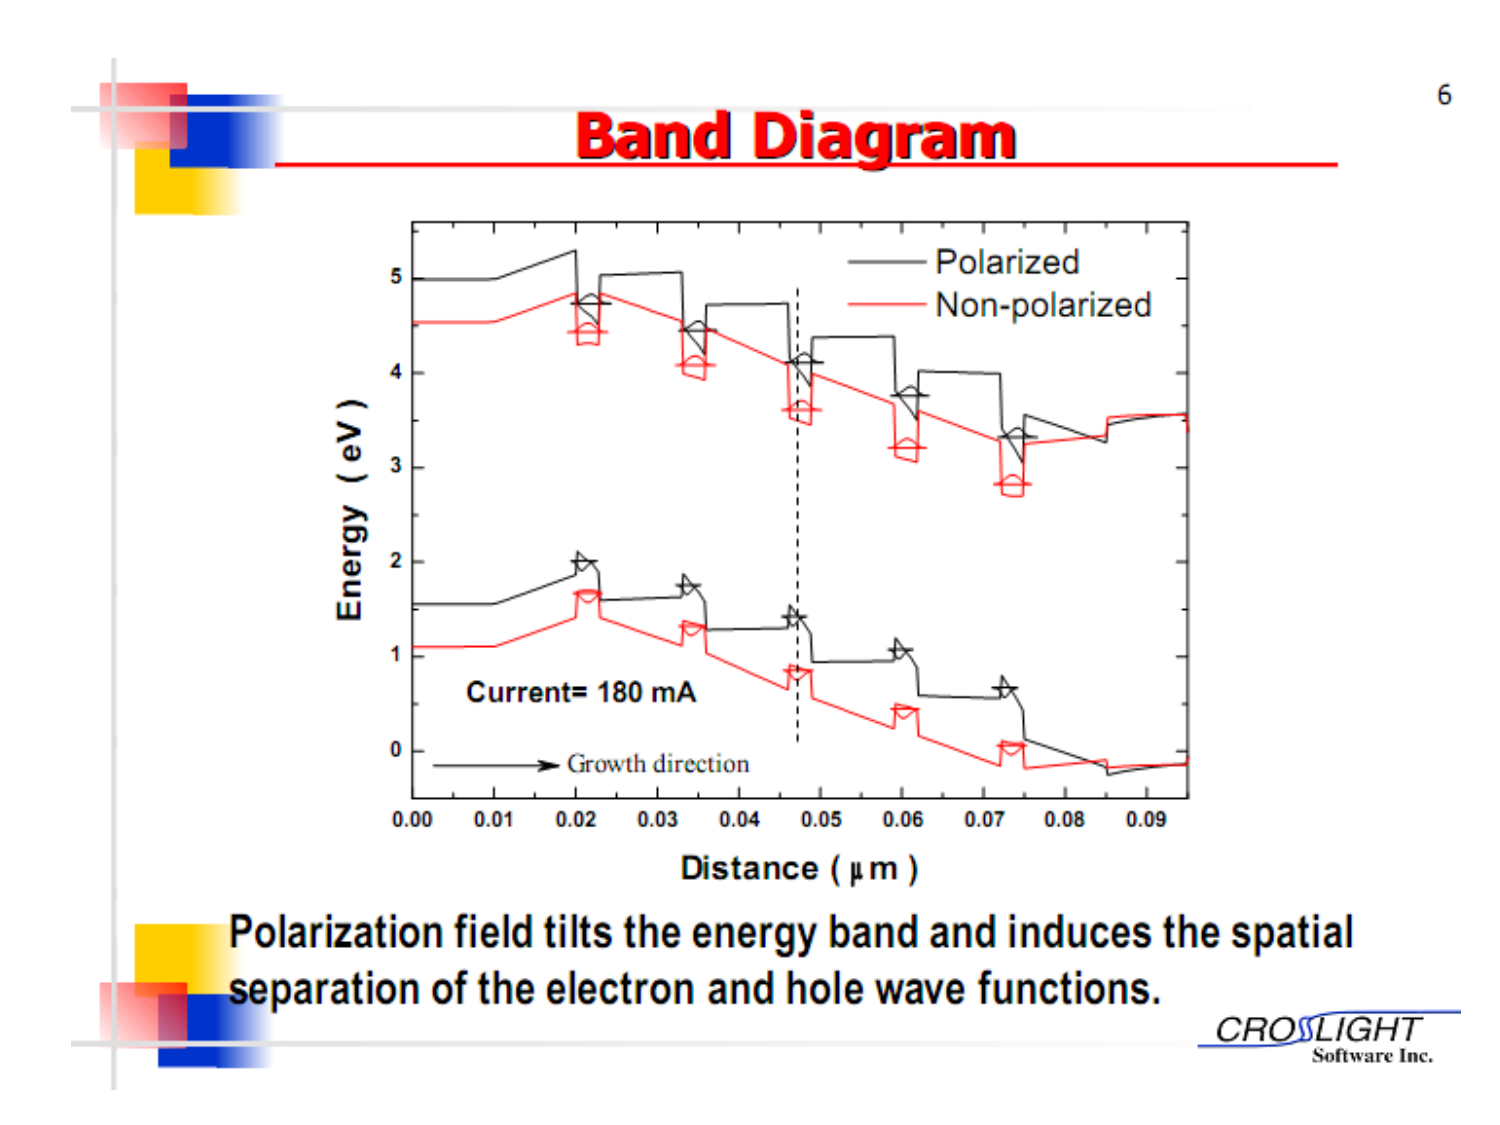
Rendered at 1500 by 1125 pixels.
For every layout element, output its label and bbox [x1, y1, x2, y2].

picture [71, 58, 1461, 1090]
